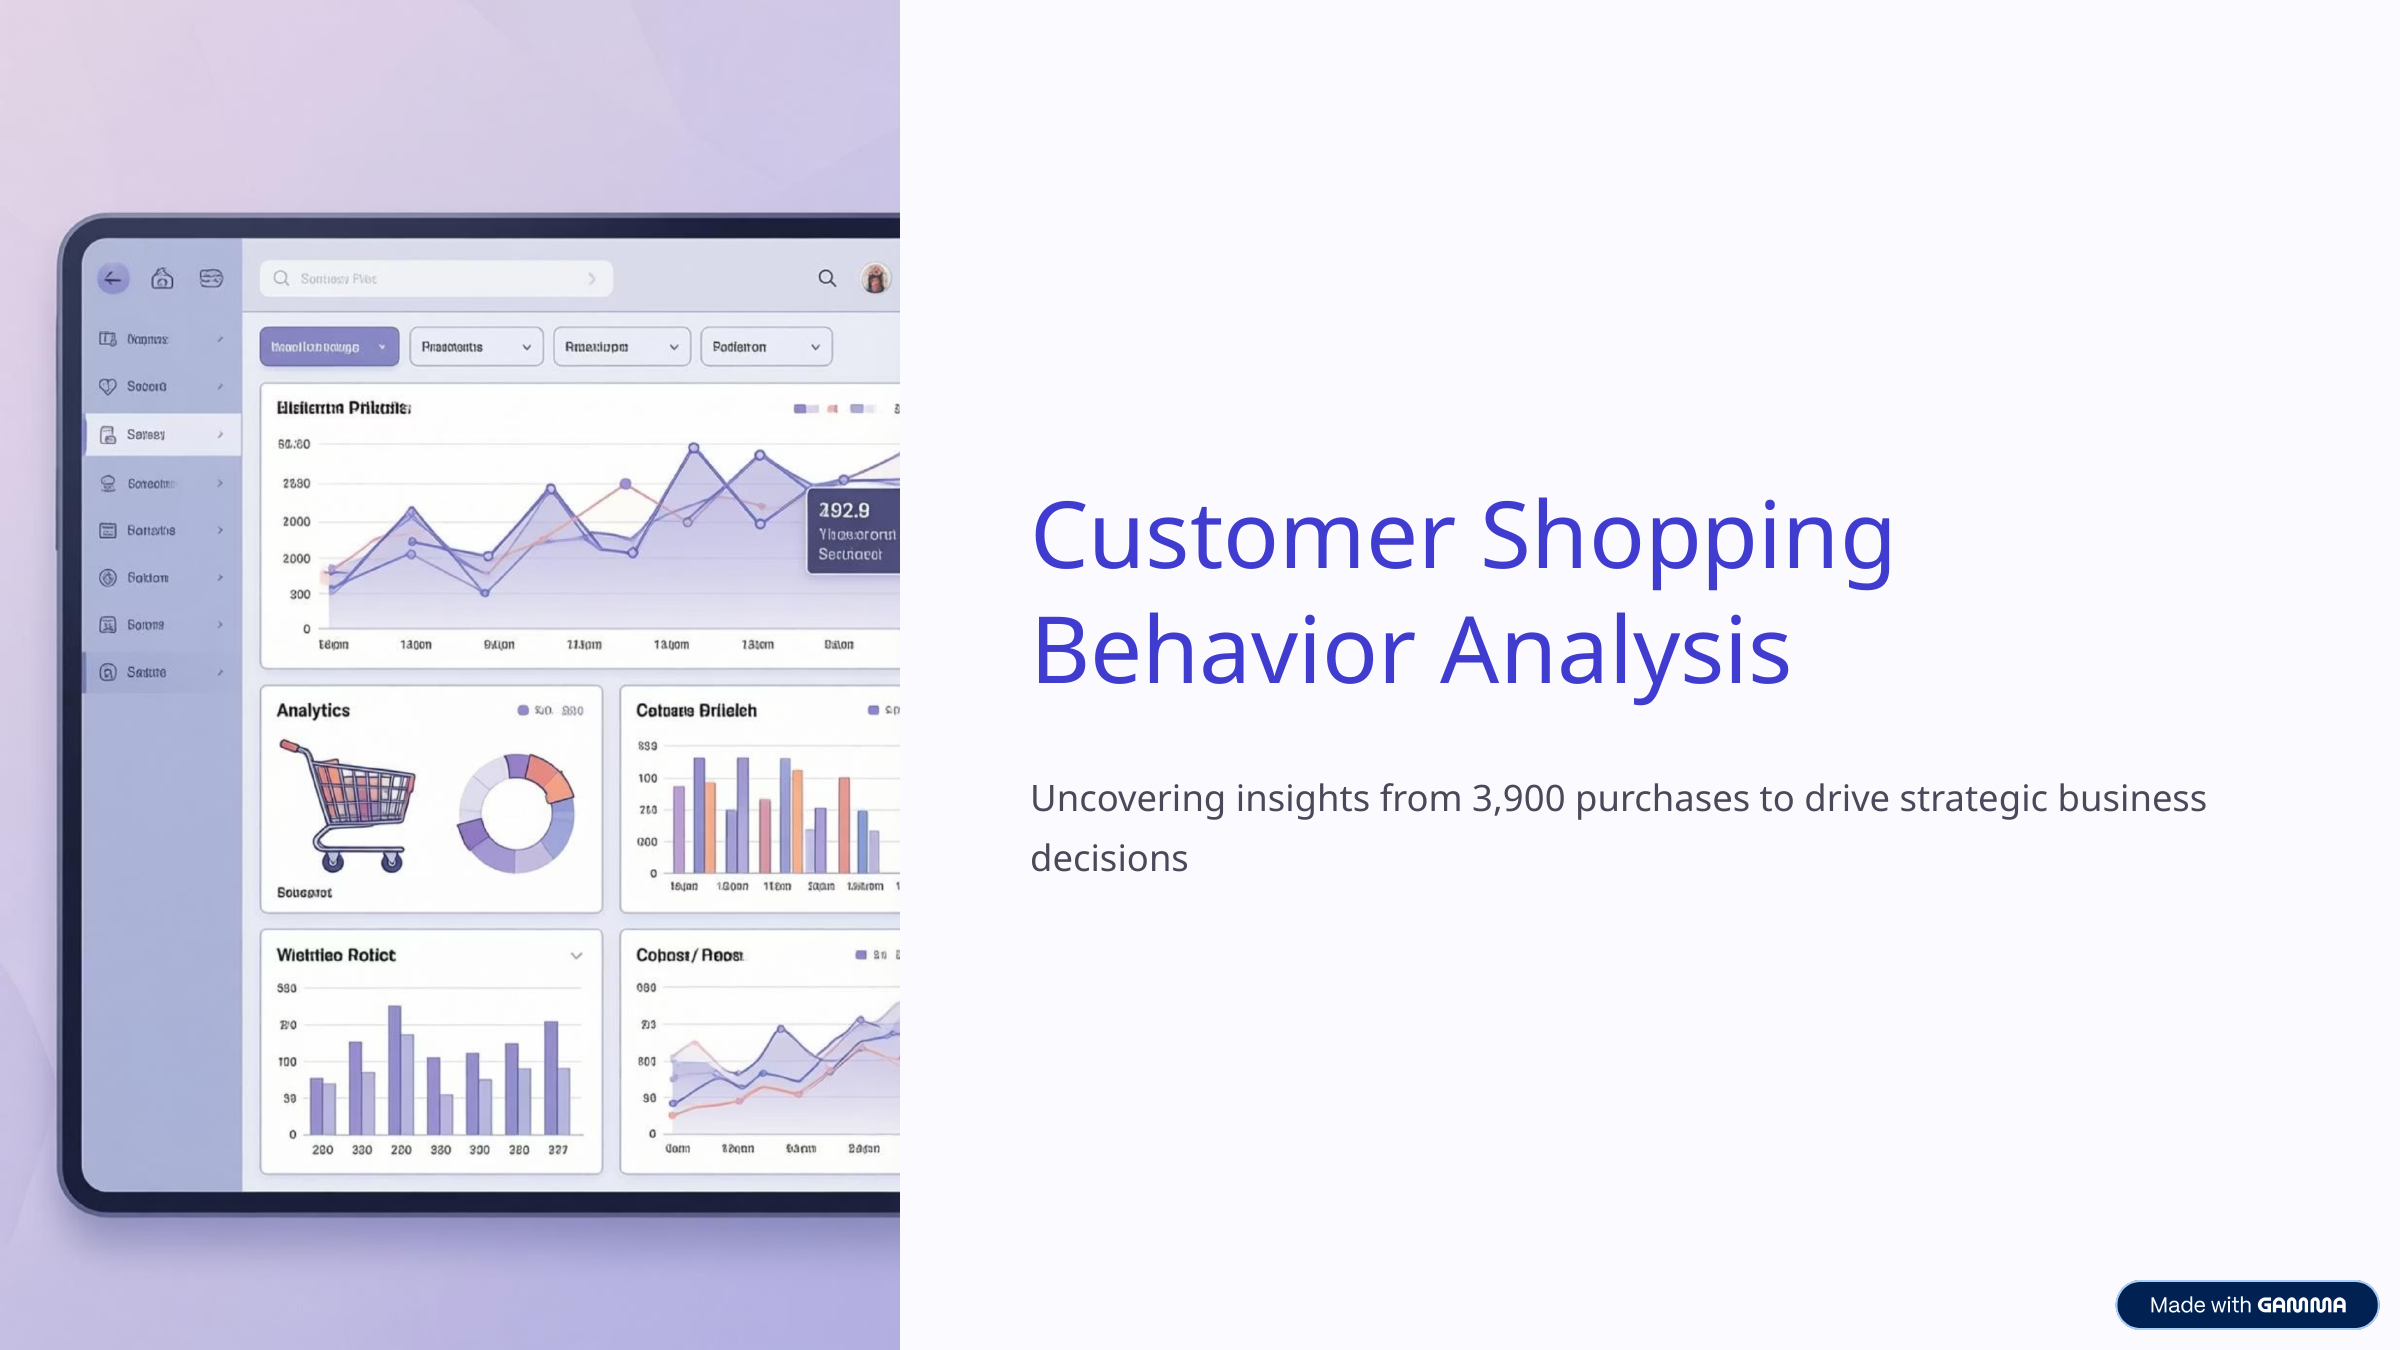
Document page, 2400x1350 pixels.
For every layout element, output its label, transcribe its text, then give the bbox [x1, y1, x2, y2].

text_box Uncovering insights from 3,900 purchases to drive strategic business decisions [1030, 759, 2270, 879]
picture [2106, 1271, 2389, 1339]
picture [0, 0, 900, 1350]
text_box Customer Shopping Behavior Analysis [1030, 471, 2270, 704]
